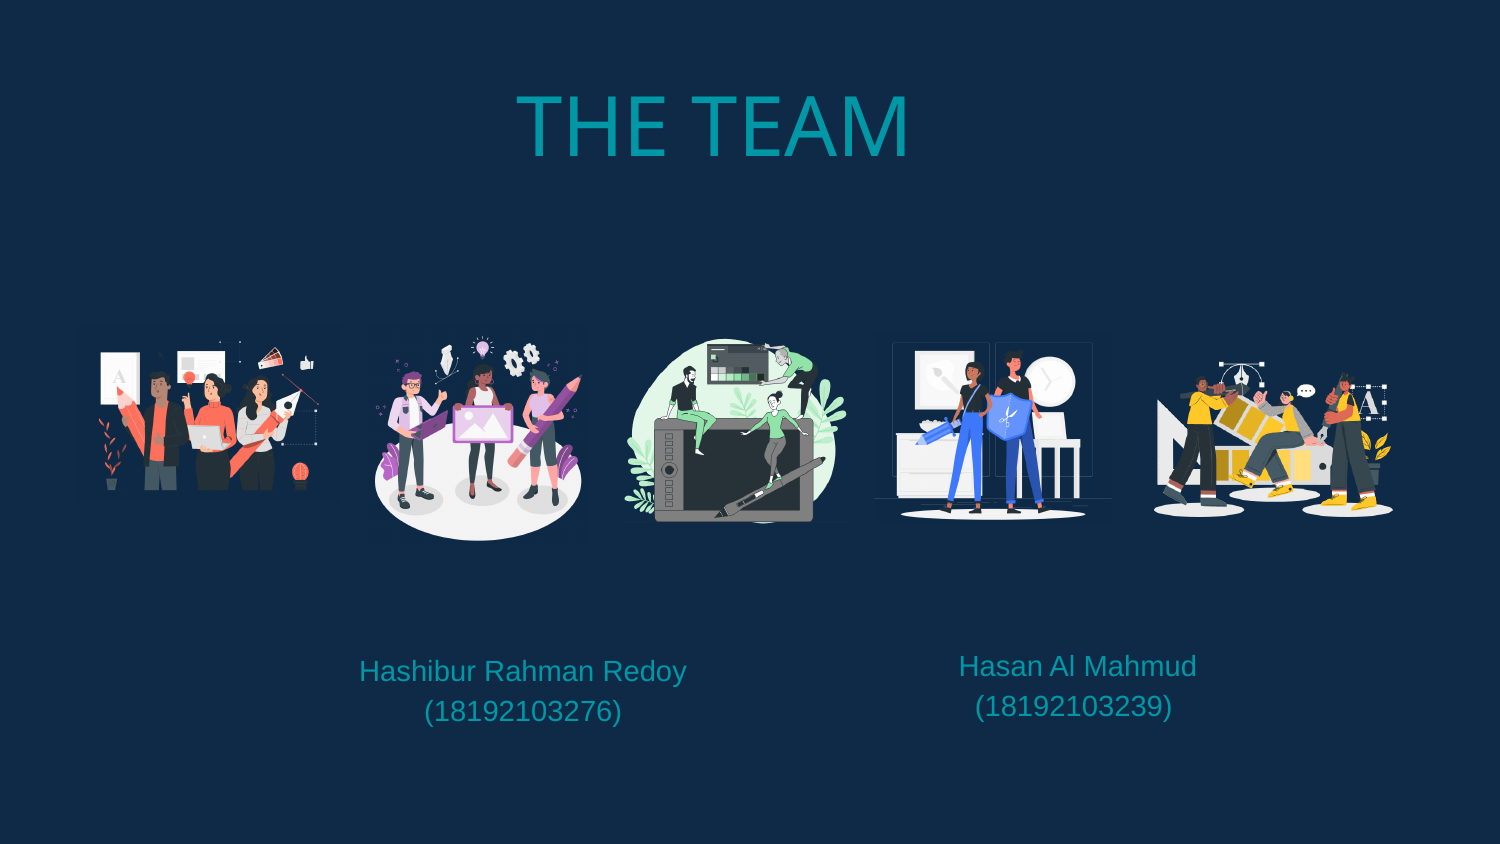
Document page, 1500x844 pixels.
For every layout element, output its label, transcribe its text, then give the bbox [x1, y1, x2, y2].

picture [367, 324, 589, 546]
text_box Hashibur Rahman Redoy (18192103276) [340, 652, 706, 723]
text_box Hasan Al Mahmud (18192103239) [916, 647, 1240, 718]
text_box THE TEAM [379, 66, 1050, 181]
picture [873, 331, 1112, 526]
picture [613, 324, 852, 533]
picture [1125, 324, 1421, 533]
picture [76, 324, 341, 502]
